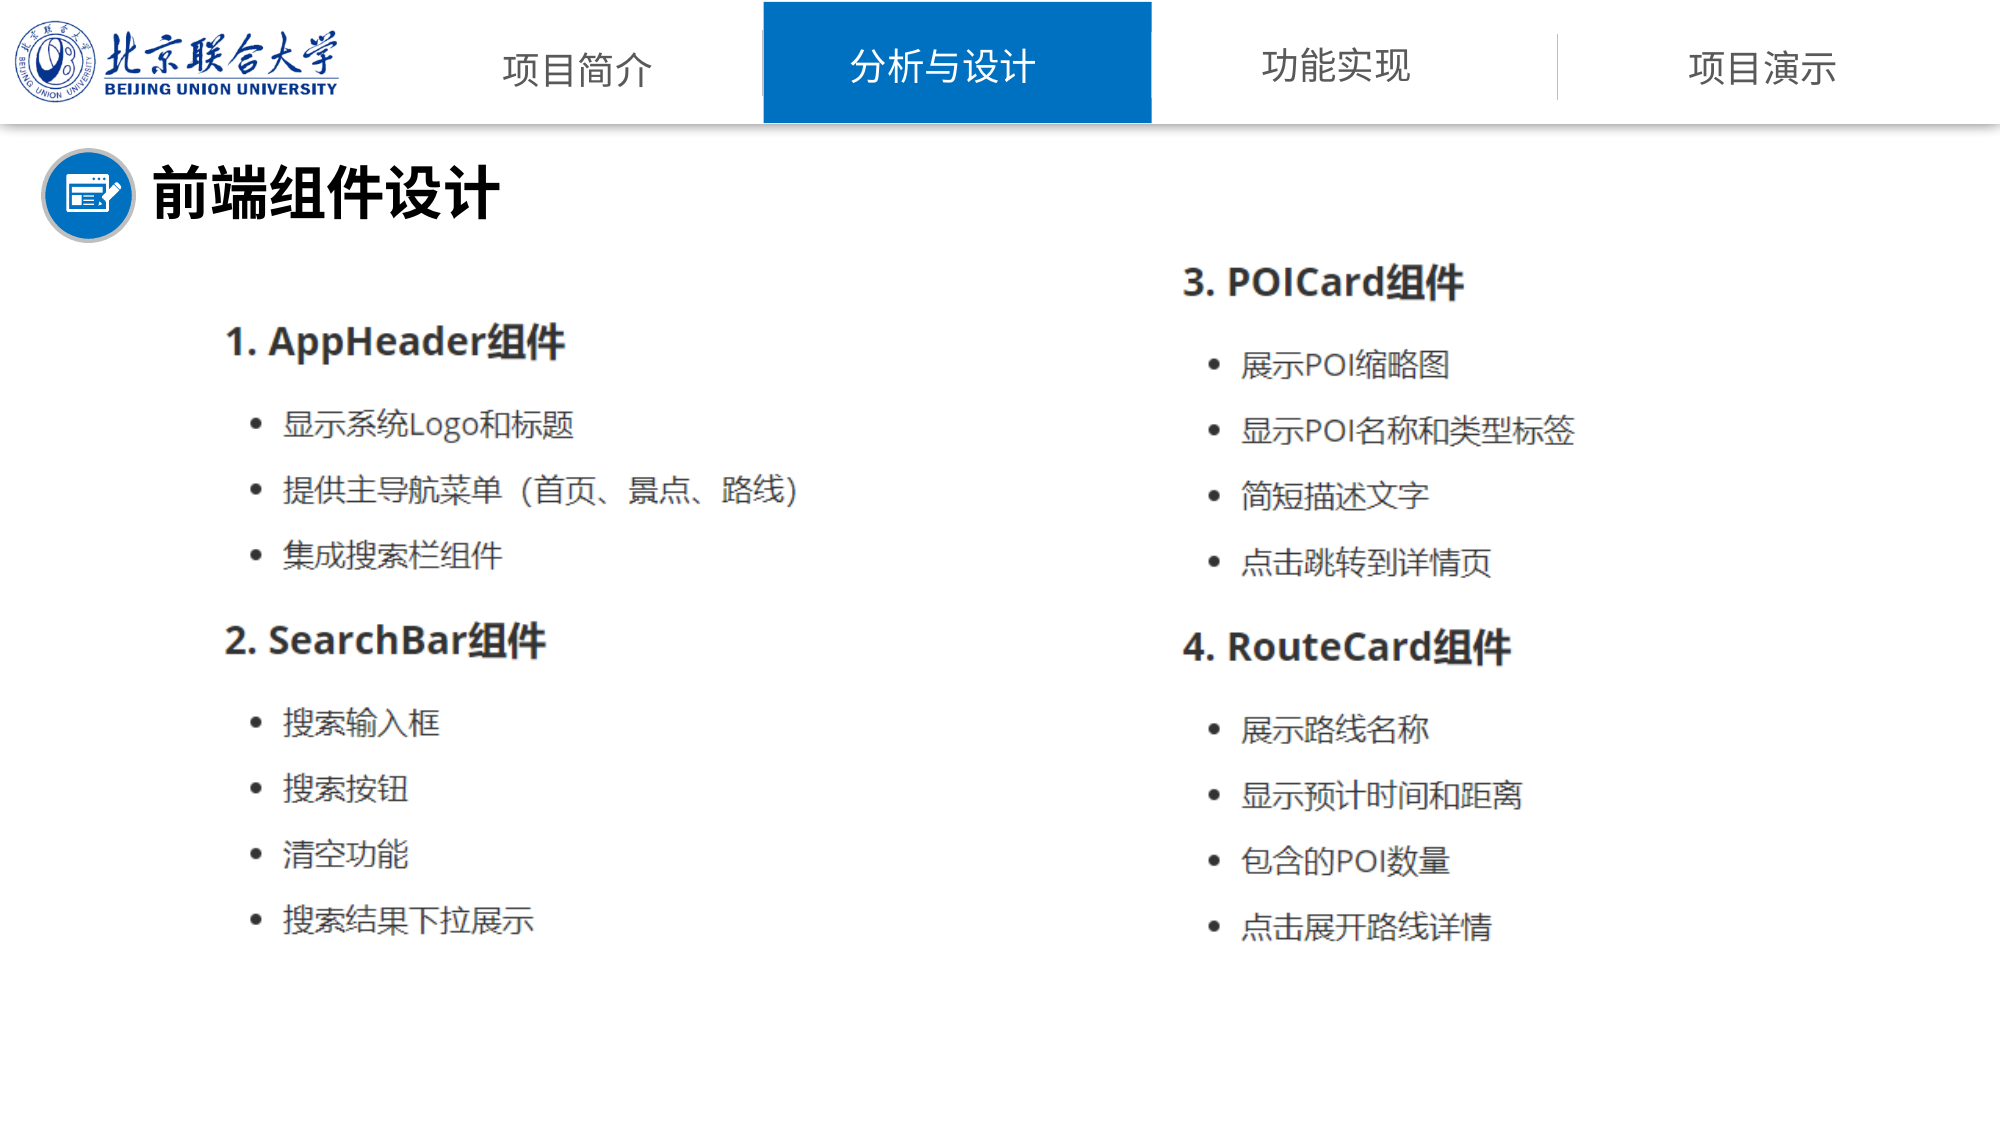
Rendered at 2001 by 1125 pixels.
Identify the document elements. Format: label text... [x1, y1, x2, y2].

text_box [0, 0, 2000, 166]
text_box 前端组件设计 [131, 166, 574, 265]
picture [1151, 243, 1644, 971]
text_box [43, 166, 134, 241]
picture [199, 307, 849, 961]
